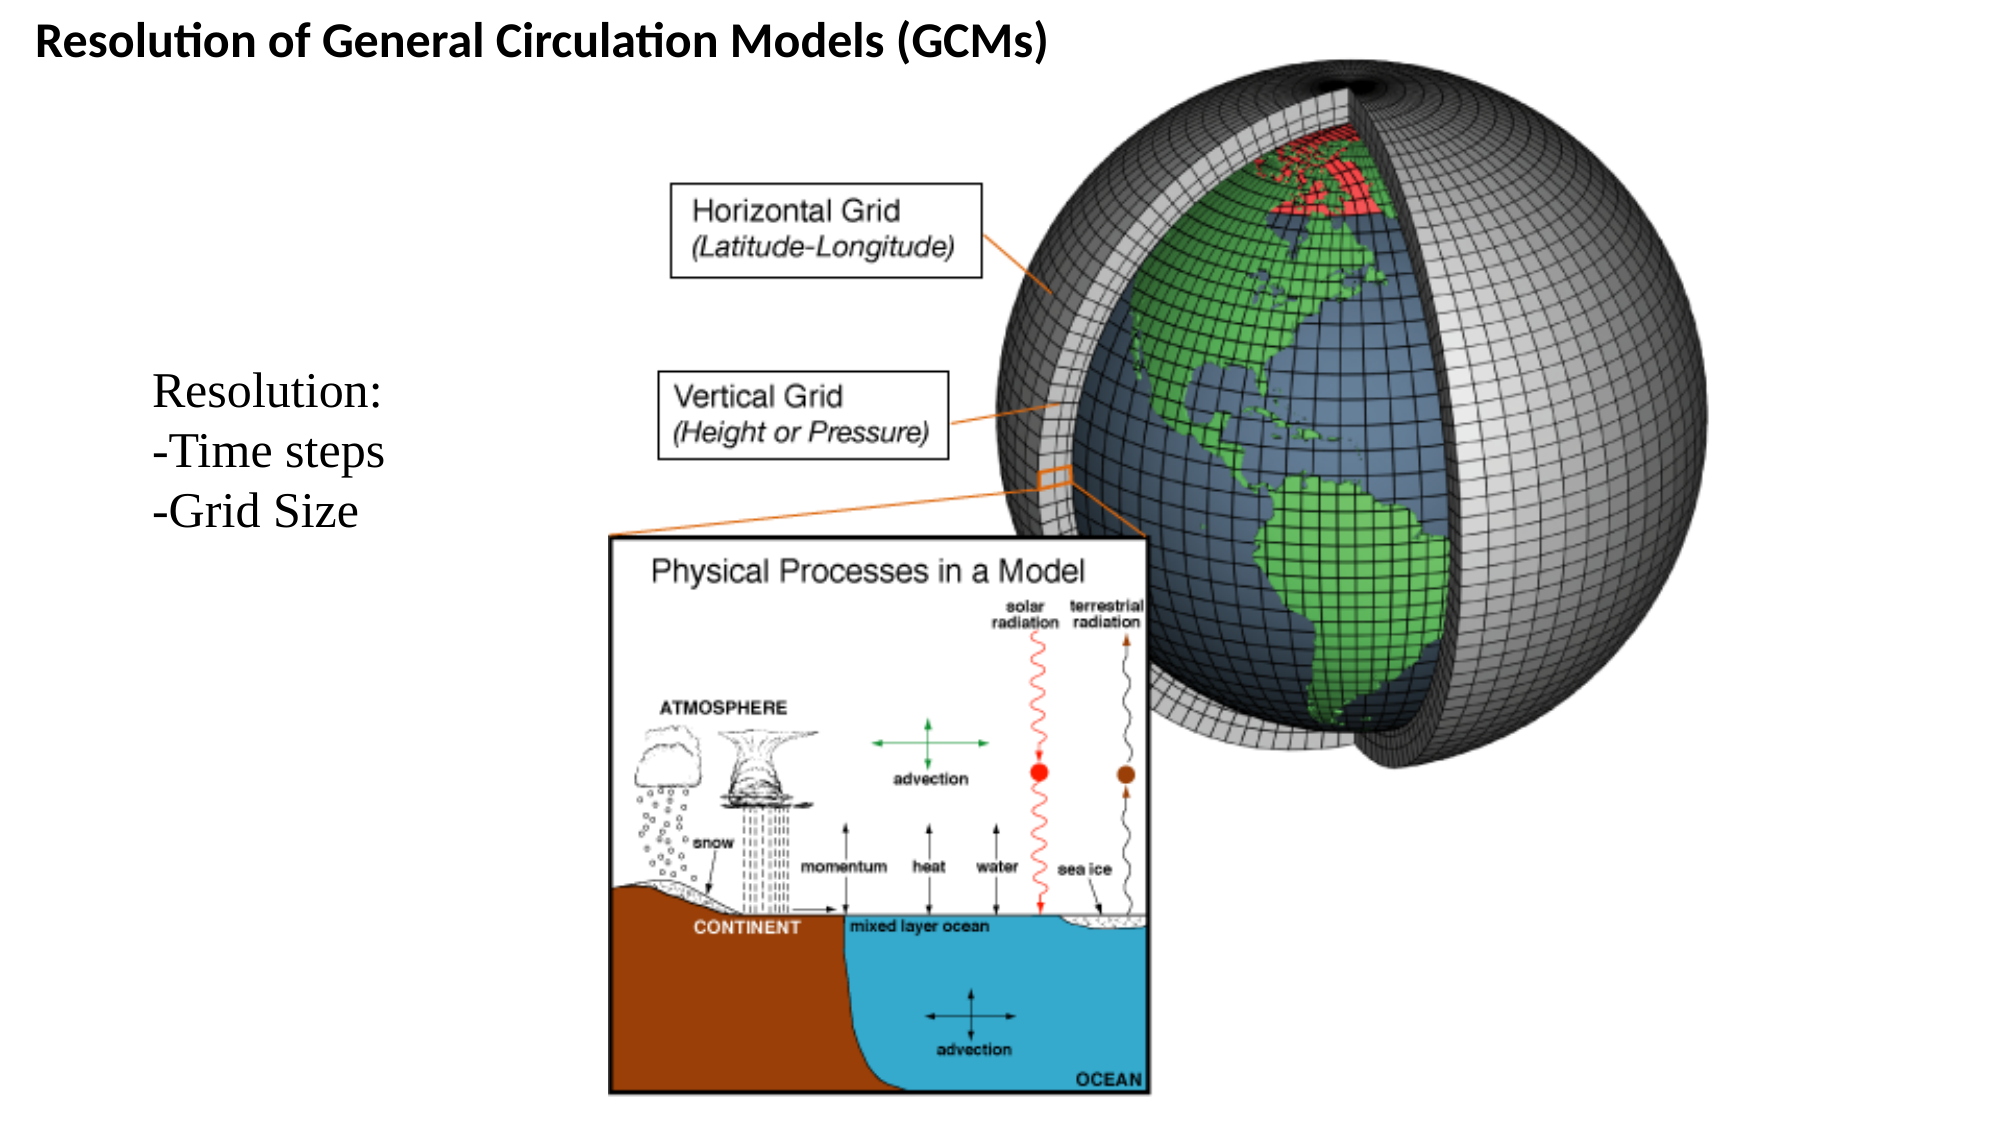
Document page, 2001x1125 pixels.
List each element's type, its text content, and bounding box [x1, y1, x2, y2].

text_box Resolution: -Time steps -Grid Size [137, 349, 426, 545]
picture [608, 31, 1734, 1099]
text_box Resolution of General Circulation Models (GCMs) [20, 0, 1065, 75]
